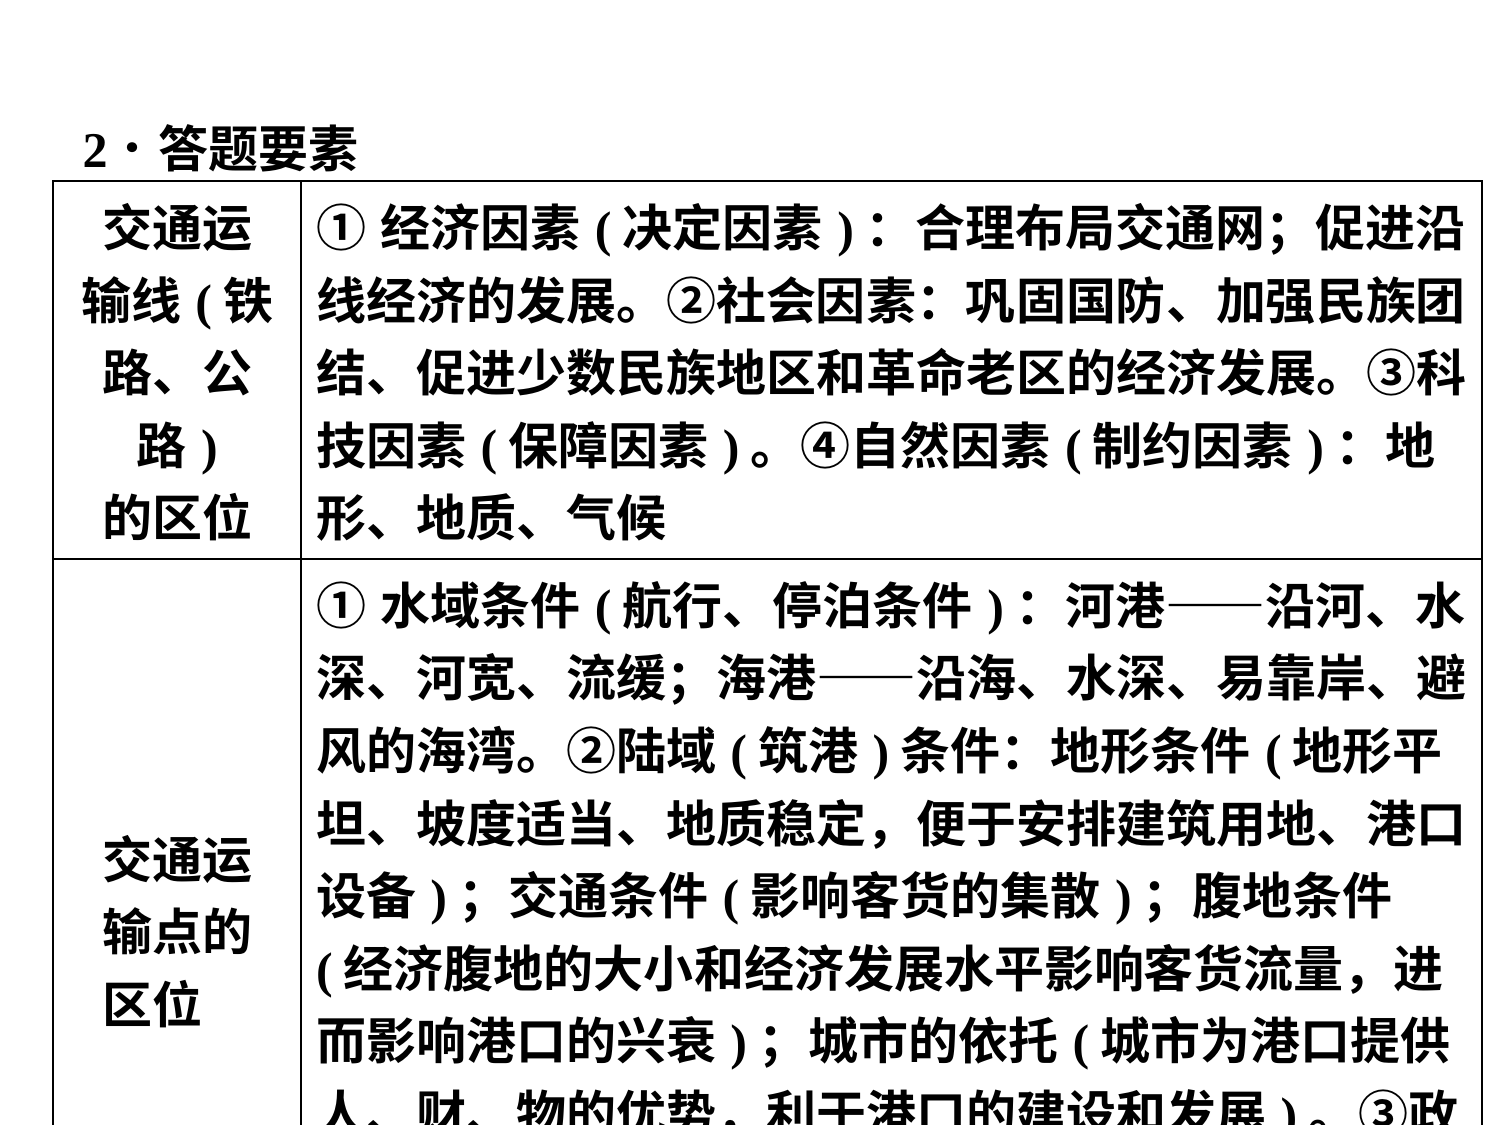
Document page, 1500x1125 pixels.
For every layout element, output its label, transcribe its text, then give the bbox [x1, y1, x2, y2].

table_cell 交通运 输点的 区位 [54, 560, 300, 1125]
table_header ①经济因素(决定因素)：合理布局交通网；促进沿线经济的发展。②社会因素：巩固国防、加强民族团结、促进少数民族地区和革命老区的经济发展。③科技因素(保障因素)。④自然因素(制约因素)：地形、地质、气候 [302, 182, 1481, 558]
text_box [0, 117, 1341, 215]
table_cell ①水域条件(航行、停泊条件)：河港——沿河、水深、河宽、流缓；海港——沿海、水深、易靠岸、避风的海湾。②陆域(筑港)条件：地形条件(地形平坦、坡度适当、地质稳定，便于安排建筑用地、港口设备)；交通条件(影响客货的集散)；腹地条件(经济腹地的大小和经济发展水平影响客货流量，进而影响港口的兴衰)；城市的依托(城市为港口提供人、财、物的优势，利于港口的建设和发展)。③政策条件：自由贸易港口和对外开放港口有利于港口的发展 [302, 560, 1481, 1125]
table_header 交通运 输线(铁 路、公路) 的区位 [54, 215, 300, 558]
